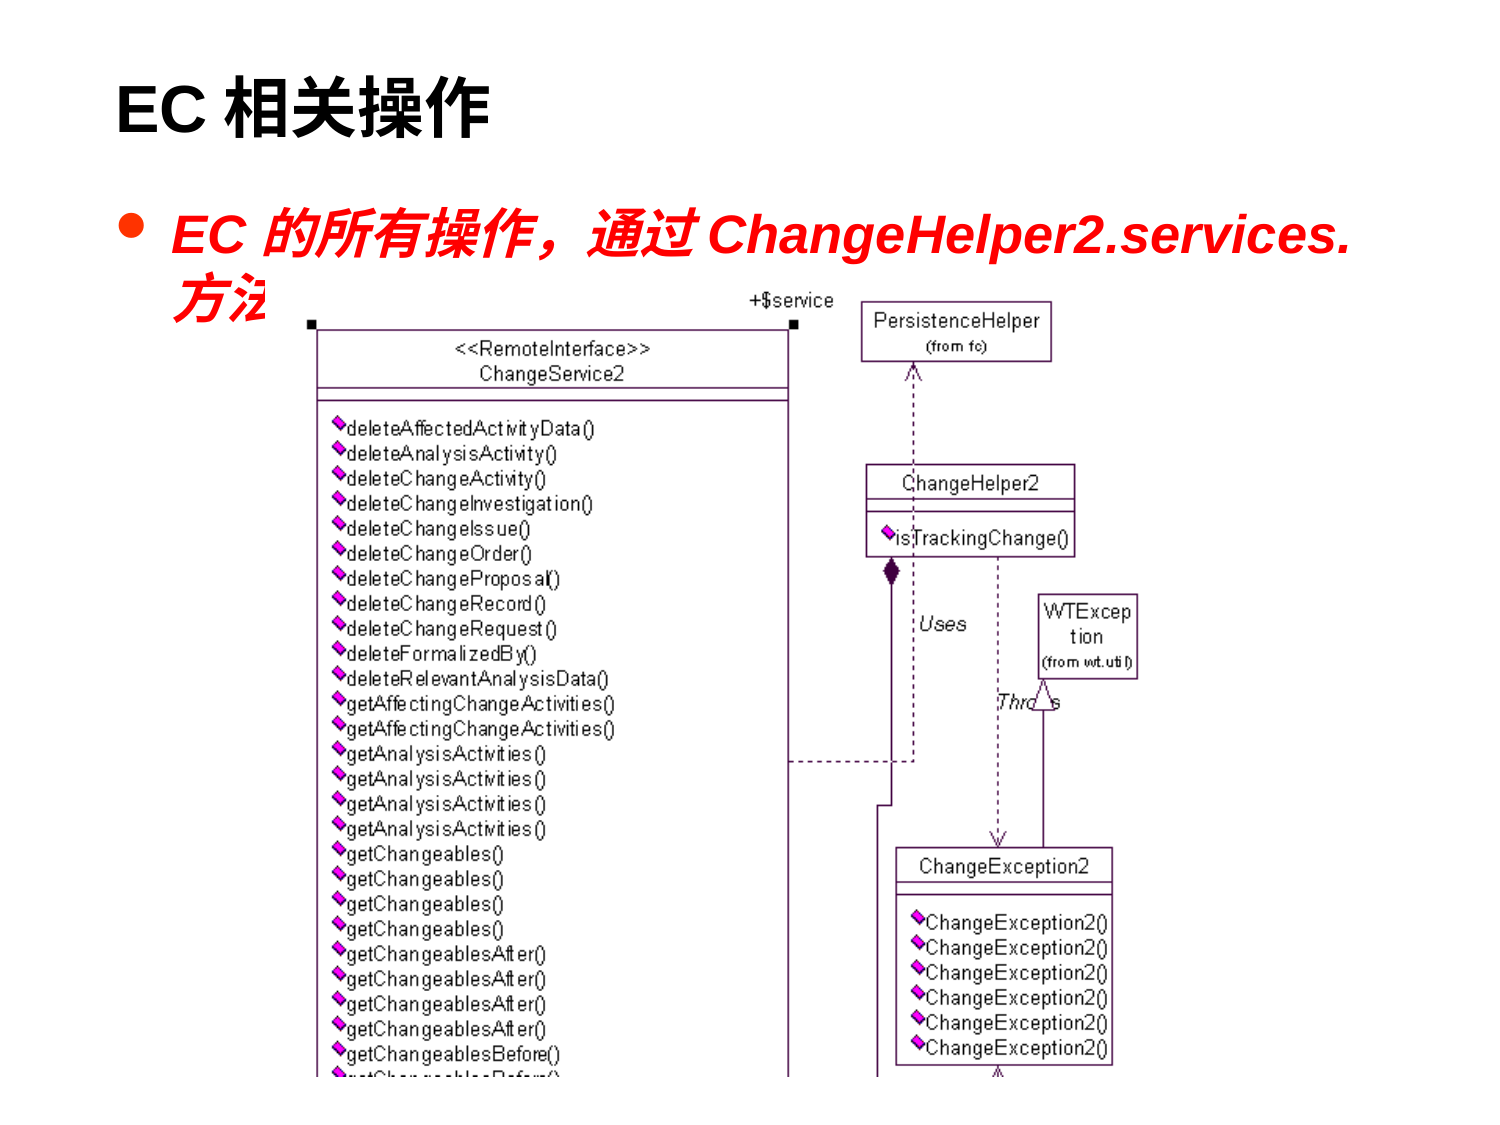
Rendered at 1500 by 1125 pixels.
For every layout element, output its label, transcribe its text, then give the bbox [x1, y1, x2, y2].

title EC相关操作 [100, 52, 1395, 154]
list EC的所有操作，通过ChangeHelper2.services.方法() [100, 191, 1403, 963]
picture [265, 266, 1240, 1077]
